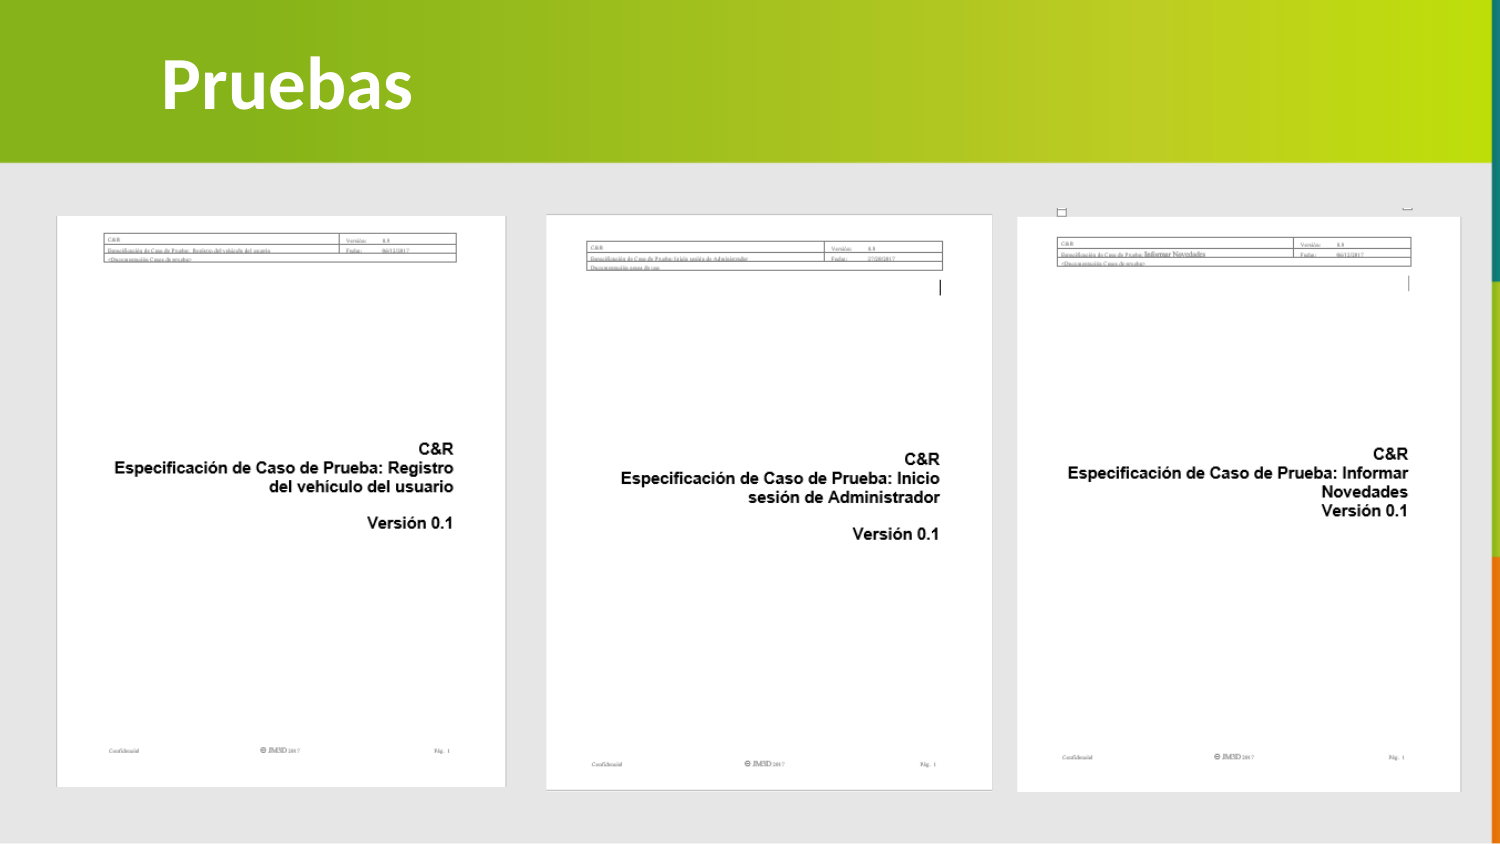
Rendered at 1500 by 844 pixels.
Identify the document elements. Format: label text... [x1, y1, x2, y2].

picture [0, 0, 1500, 844]
text_box Pruebas [146, 27, 429, 215]
